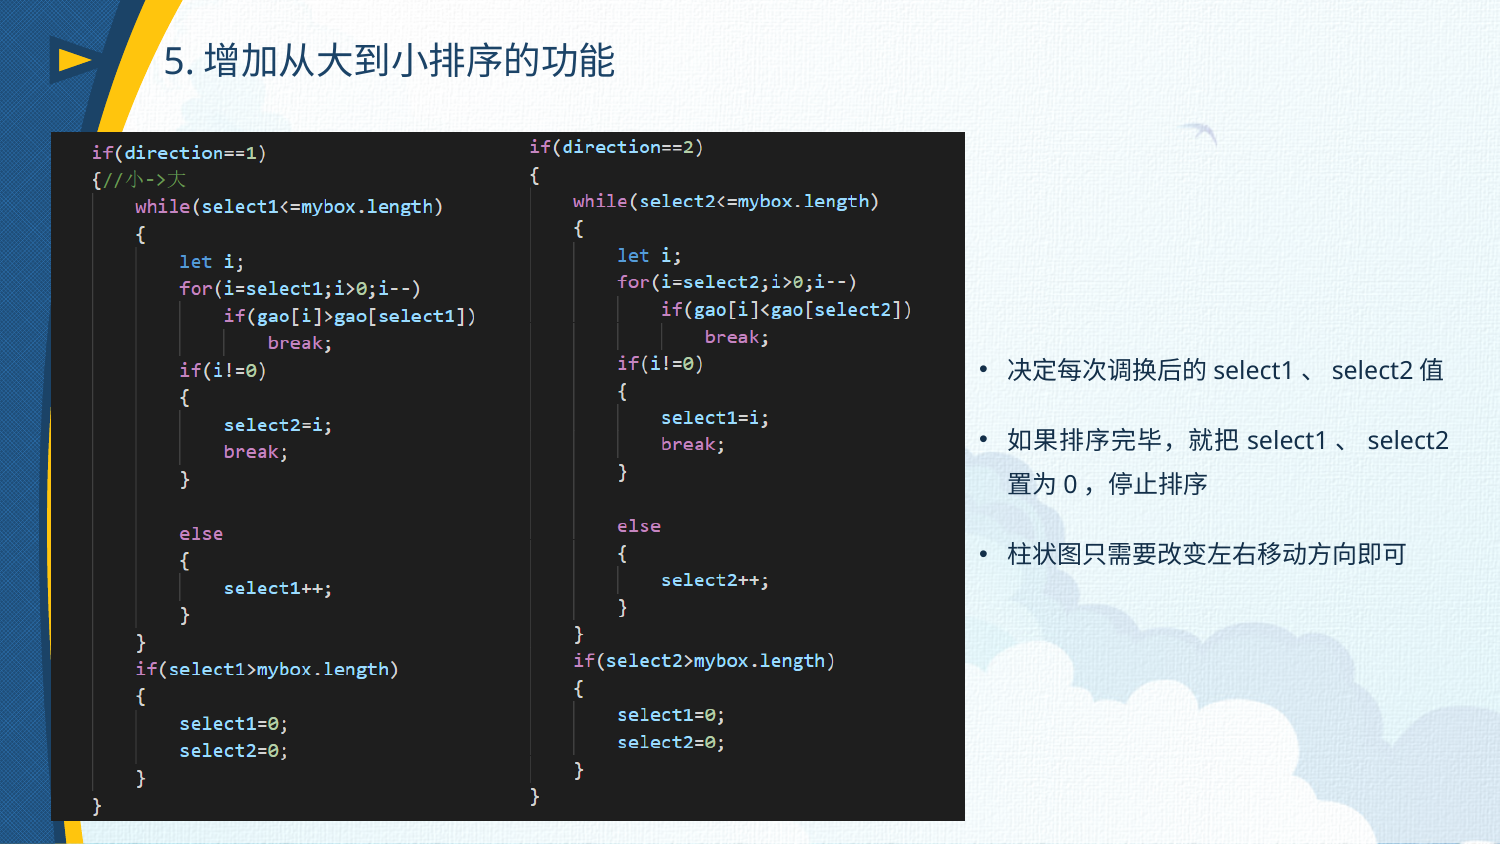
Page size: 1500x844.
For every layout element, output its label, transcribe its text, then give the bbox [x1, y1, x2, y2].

text_box 决定每次调换后的select1、select2值 如果排序完毕，就把select1、select2置为0，停止排序 柱状图只需要改变左右移动方向即可 [965, 331, 1471, 577]
picture [51, 132, 965, 821]
text_box 5.增加从大到小排序的功能 [148, 29, 632, 90]
